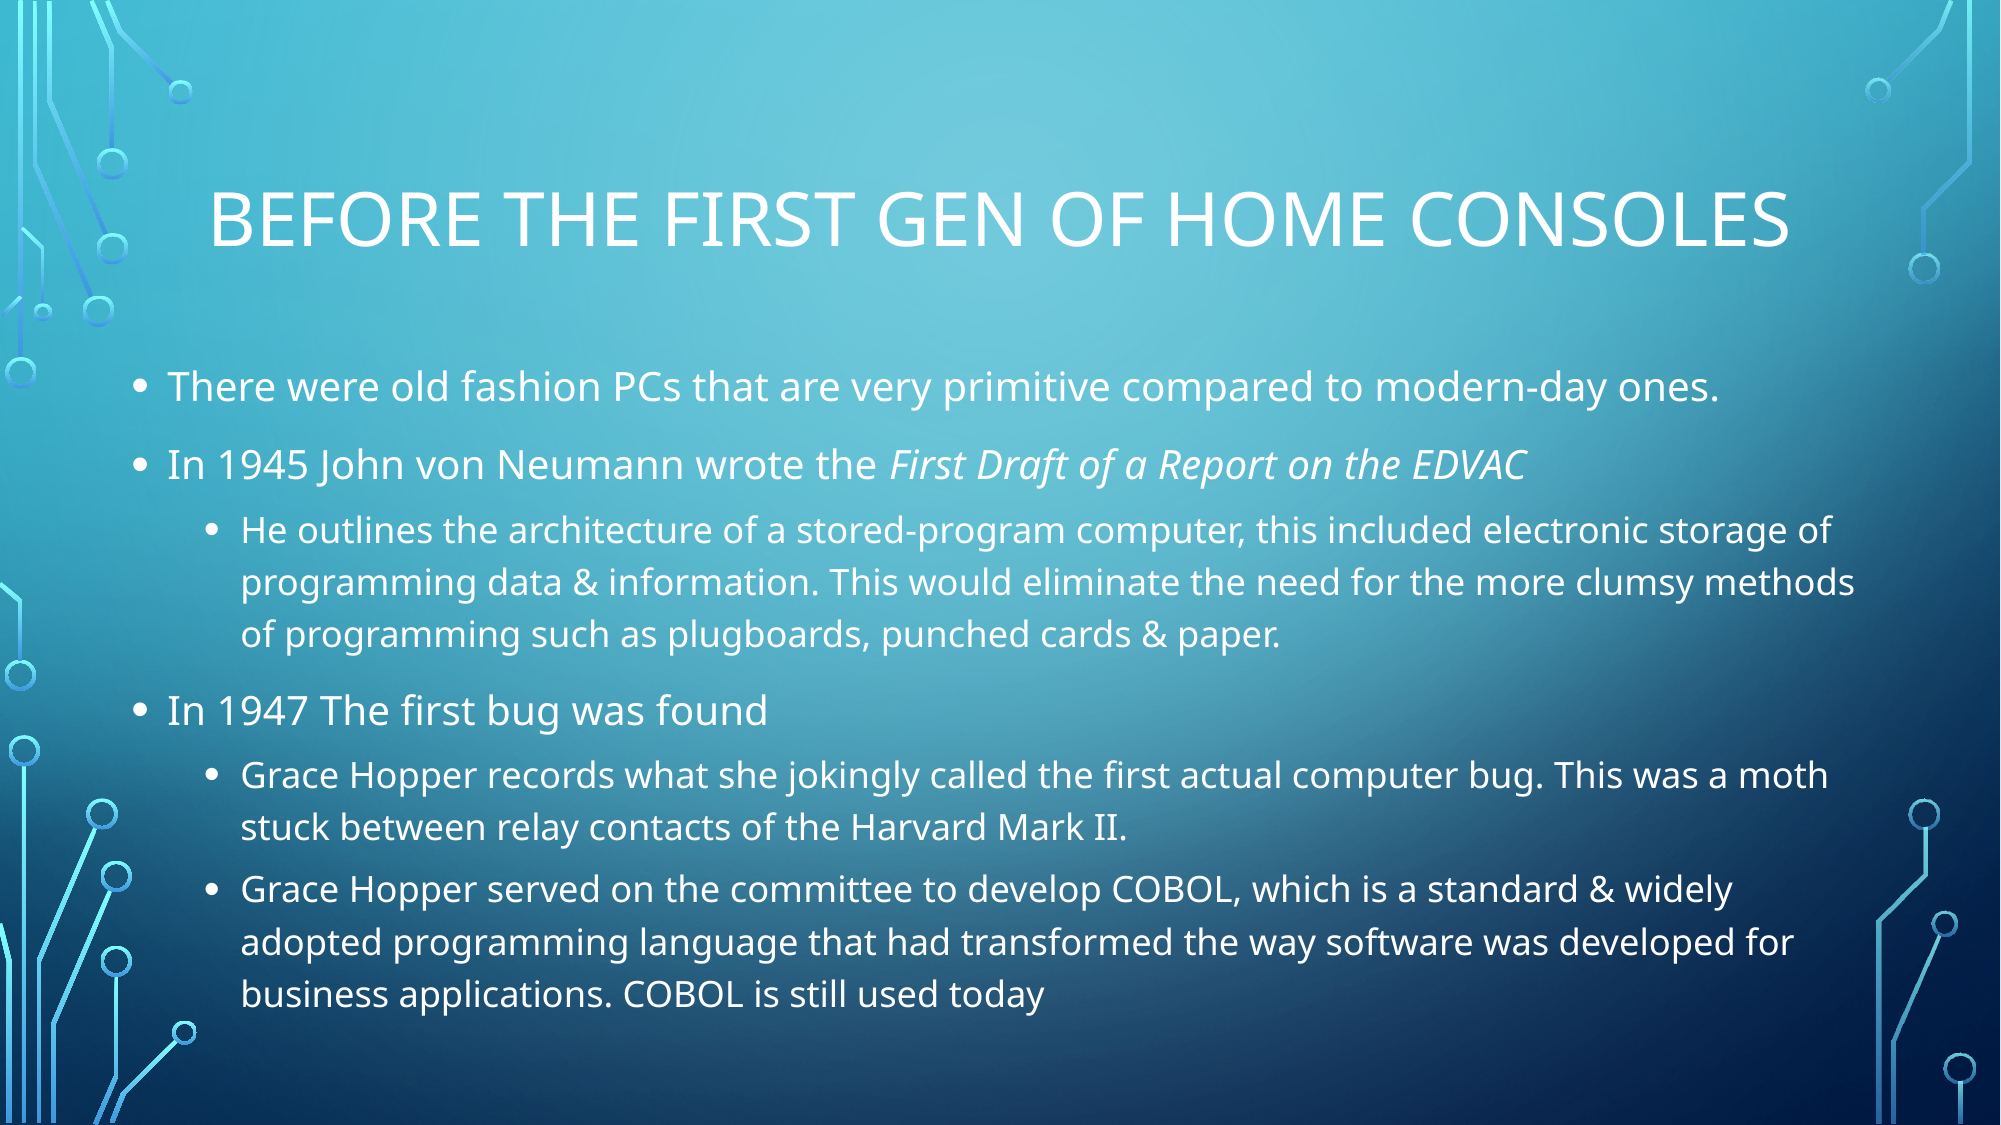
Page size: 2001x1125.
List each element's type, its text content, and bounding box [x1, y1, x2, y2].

title Before the first Gen of home consoles [187, 101, 1813, 343]
list There were old fashion PCs that are very primitive compared to modern-day ones. In 1945 John von Neumann wrote the First Draft of a Report on the EDVAC He outlines the architecture of a stored-program computer, this included electronic storage of programming data & information. This would eliminate the need for the more clumsy methods of programming such as plugboards, punched cards & paper. In 1947 The first bug was found Grace Hopper records what she jokingly called the first actual computer bug. This was a moth stuck between relay contacts of the Harvard Mark II. Grace Hopper served on the committee to develop COBOL, which is a standard & widely adopted programming language that had transformed the way software was developed for business applications. COBOL is still used today [116, 343, 1884, 1024]
